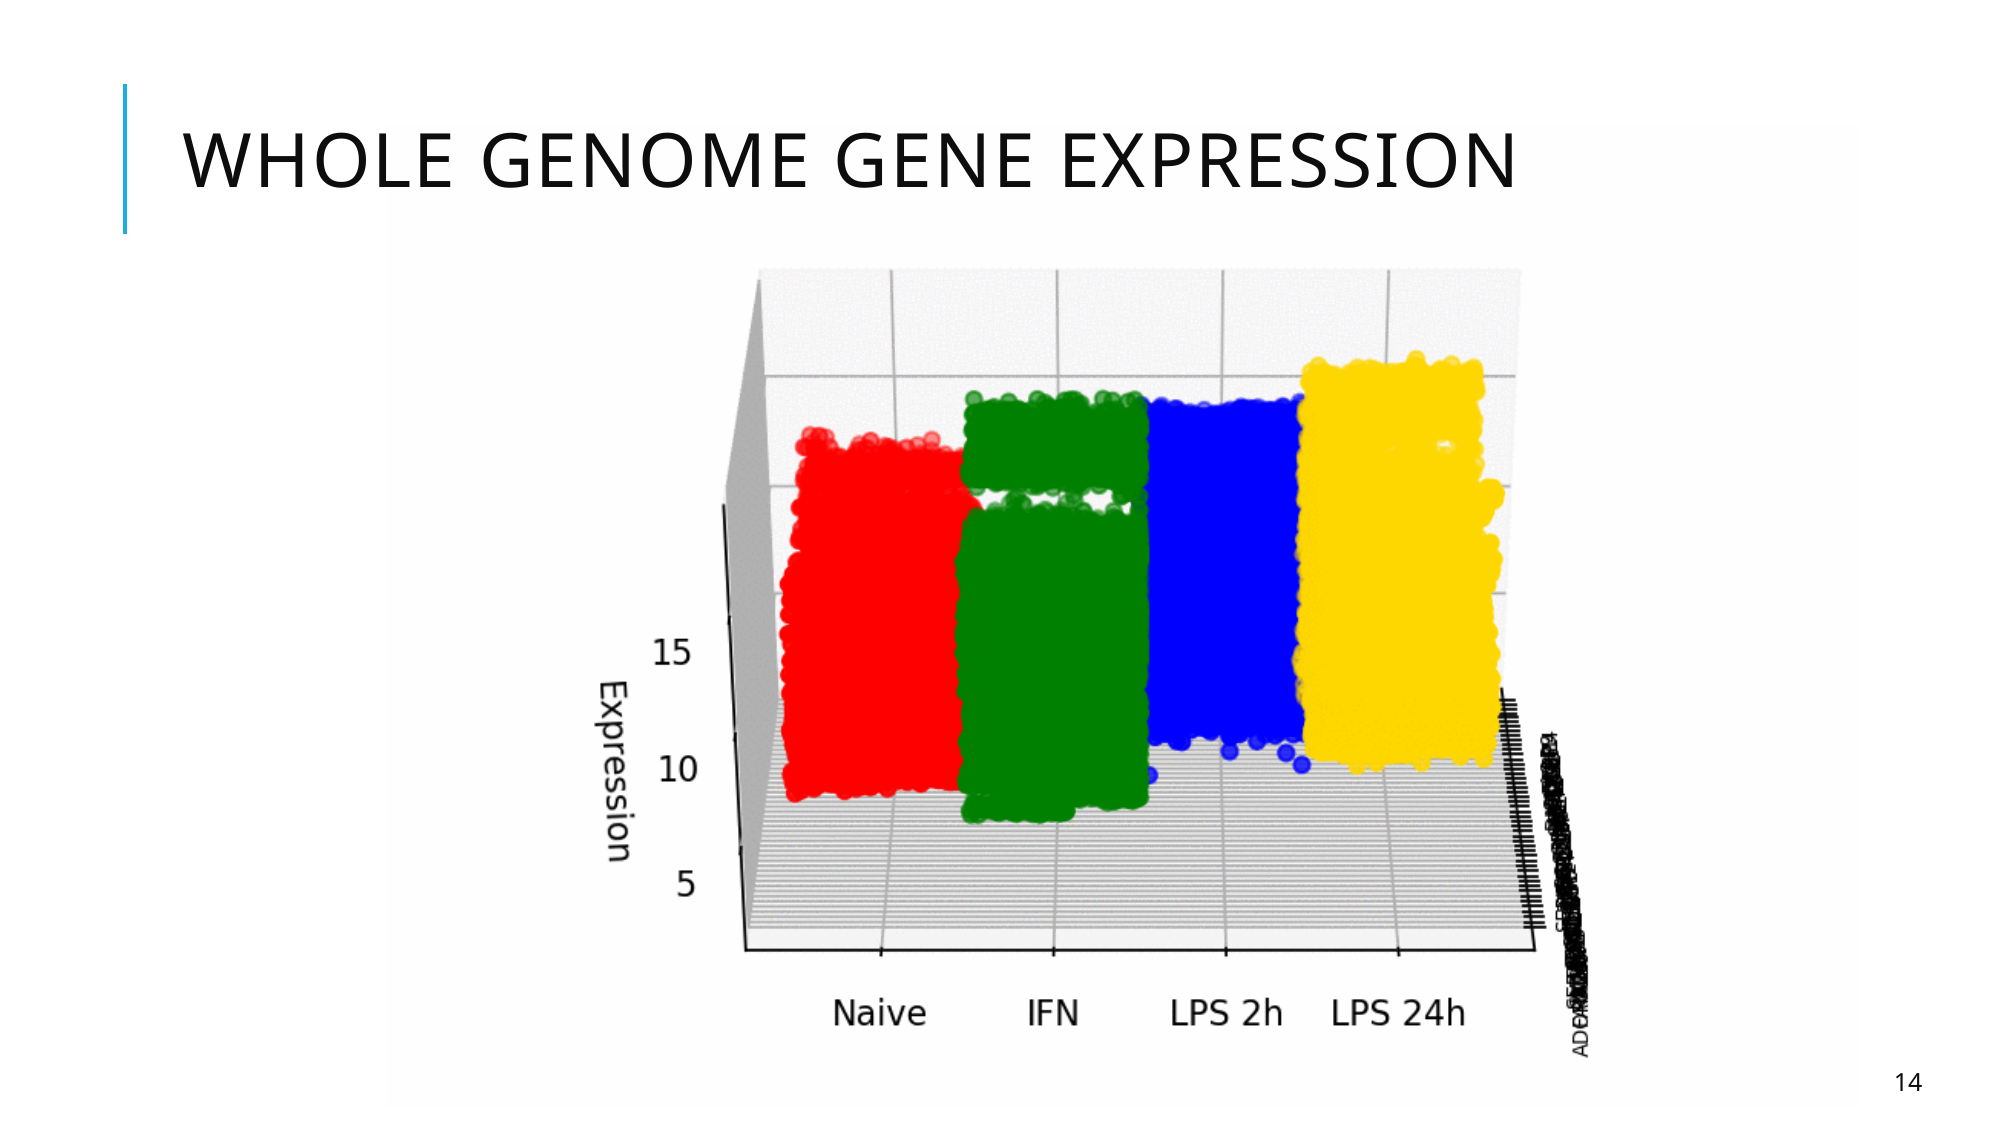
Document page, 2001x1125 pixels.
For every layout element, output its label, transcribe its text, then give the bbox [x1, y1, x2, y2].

slide_number 14 [1862, 1061, 1938, 1107]
picture [385, 125, 1858, 1107]
title whole genome GENE expression [168, 66, 1832, 267]
